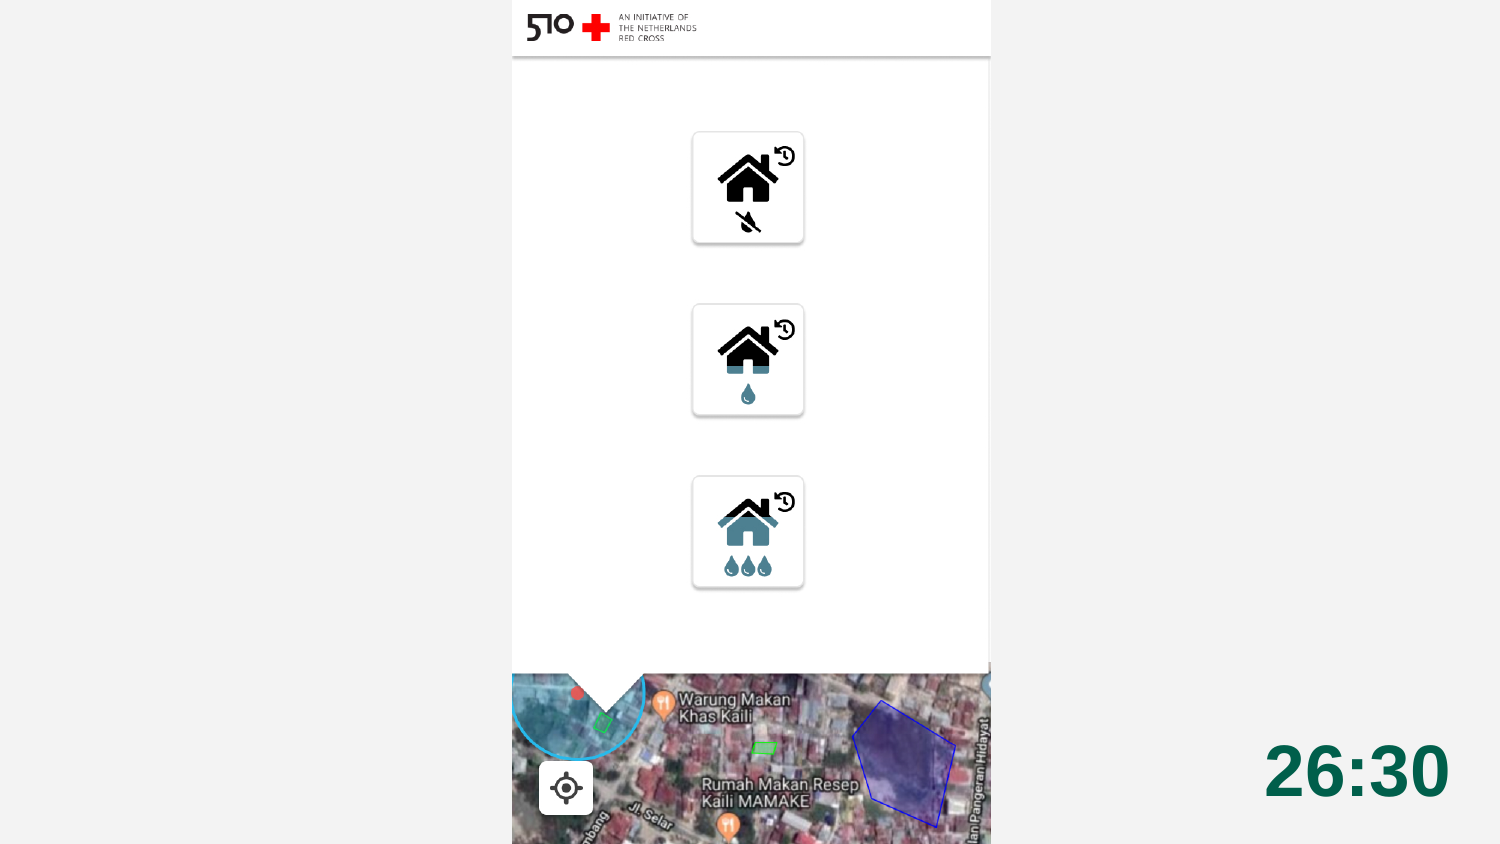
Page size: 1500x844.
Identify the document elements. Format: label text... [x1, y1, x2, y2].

text_box 26:30 [1249, 709, 1500, 827]
picture [511, 0, 991, 844]
